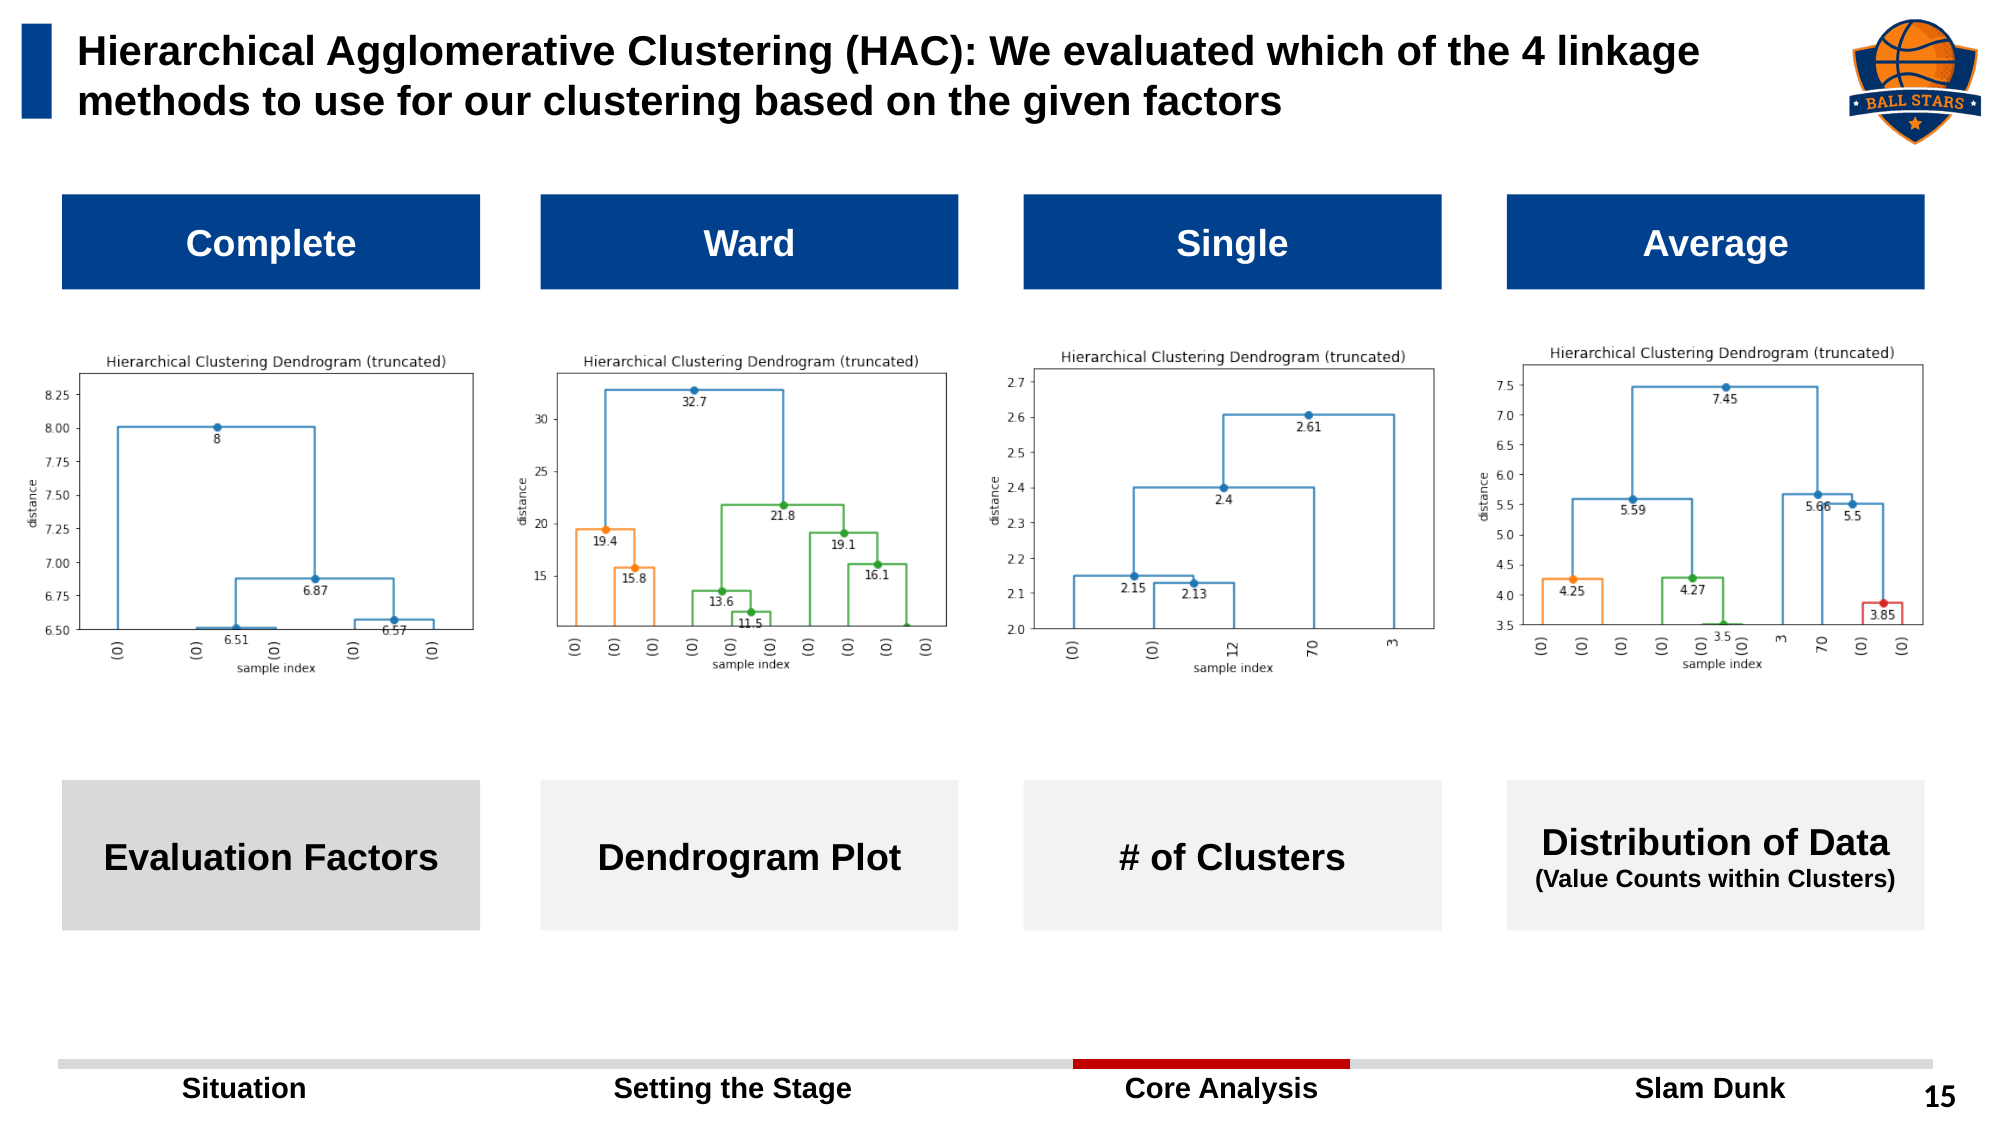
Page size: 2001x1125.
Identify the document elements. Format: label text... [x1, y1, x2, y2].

picture [509, 347, 953, 678]
picture [981, 342, 1442, 683]
text_box Single [1023, 193, 1443, 291]
text_box Distribution of Data (Value Counts within Clusters) [1506, 779, 1926, 932]
text_box # of Clusters [1023, 779, 1443, 932]
picture [1470, 338, 1931, 678]
picture [19, 347, 481, 683]
text_box Average [1506, 193, 1926, 291]
text_box Hierarchical Agglomerative Clustering (HAC): We evaluated which of the 4 linkage methods to use for our clustering based on the given factors [62, 16, 1827, 132]
text_box Dendrogram Plot [540, 779, 959, 932]
text_box Complete [61, 193, 481, 291]
text_box Ward [540, 193, 959, 291]
text_box Evaluation Factors [61, 779, 481, 932]
picture [1828, 0, 2000, 161]
